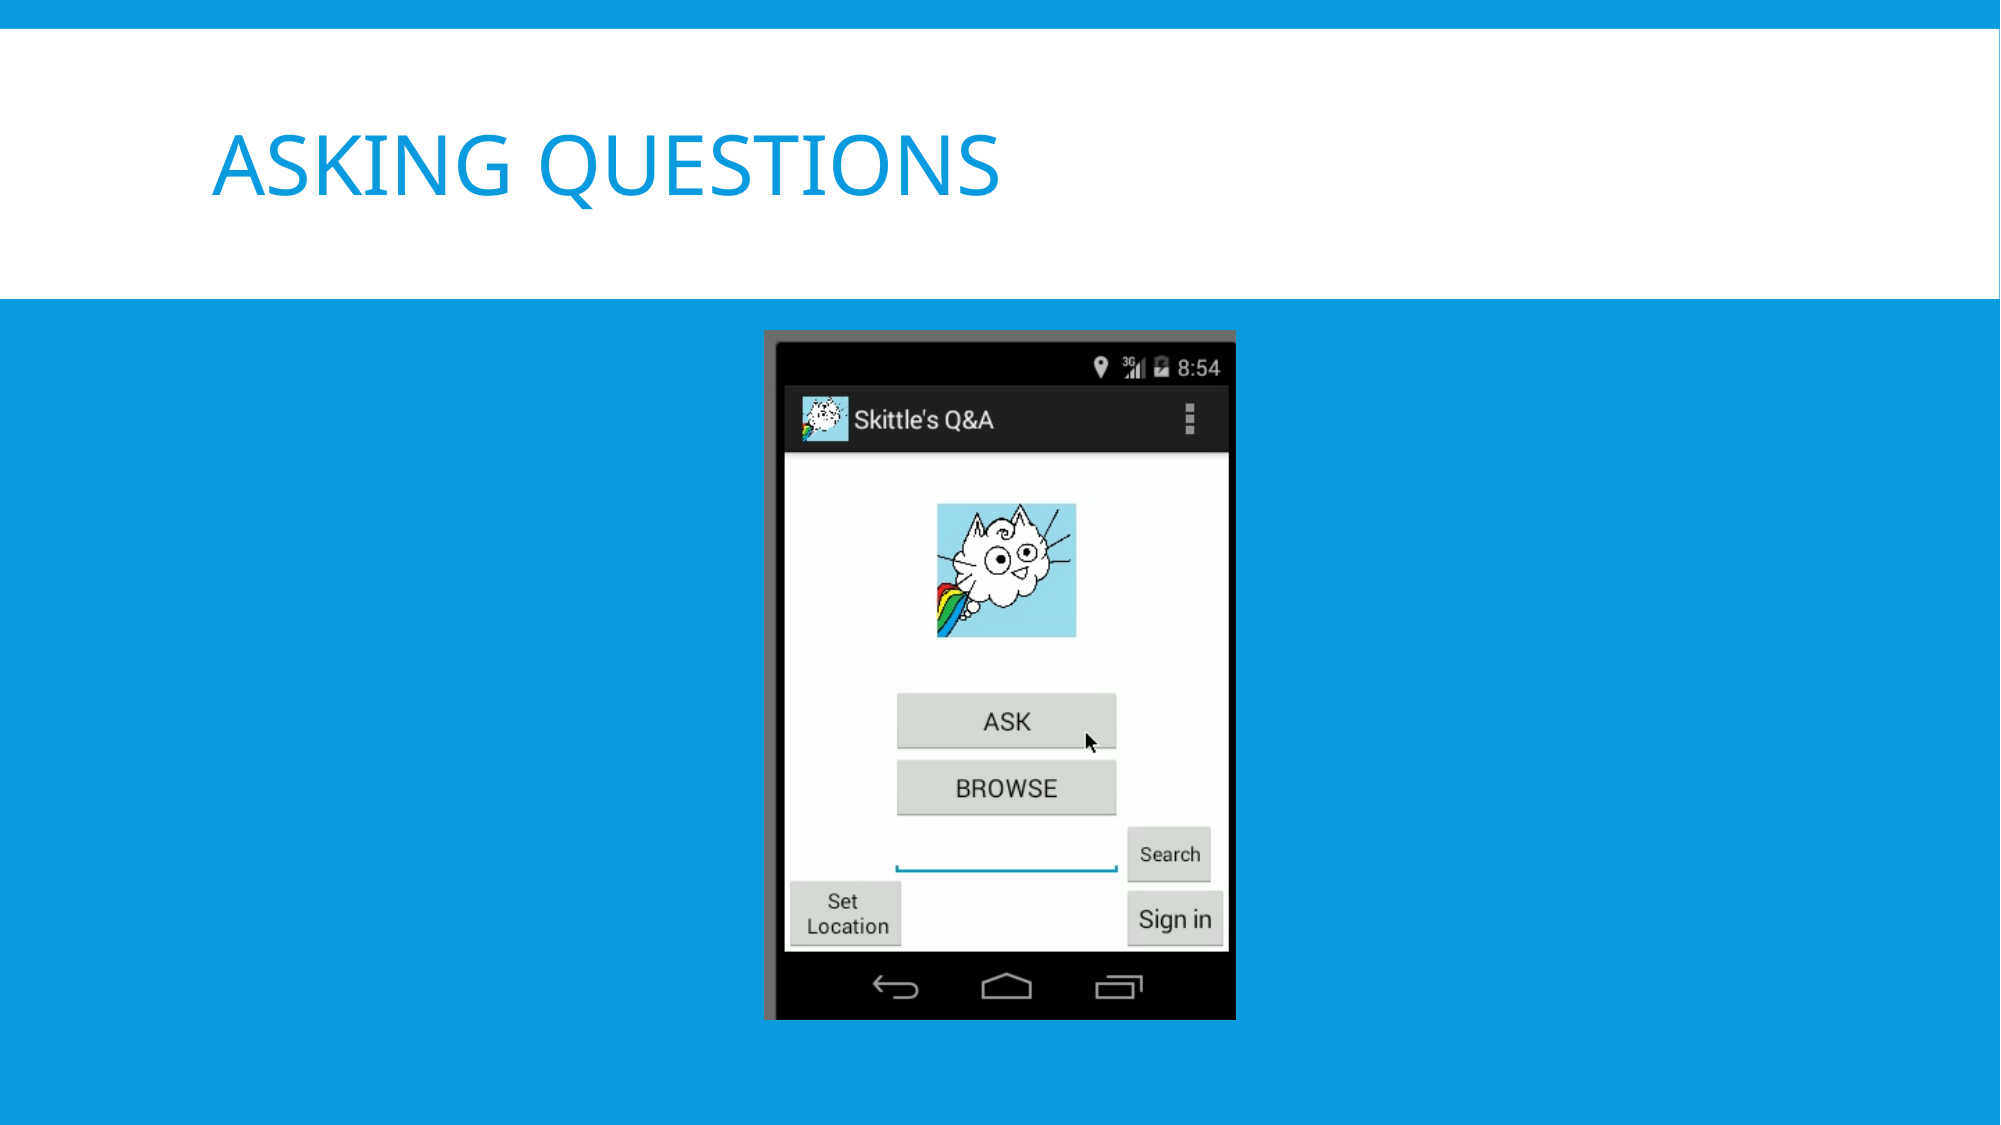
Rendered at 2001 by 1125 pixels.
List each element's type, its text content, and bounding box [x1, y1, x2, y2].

title Asking Questions [197, 46, 1803, 295]
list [762, 329, 1237, 1021]
